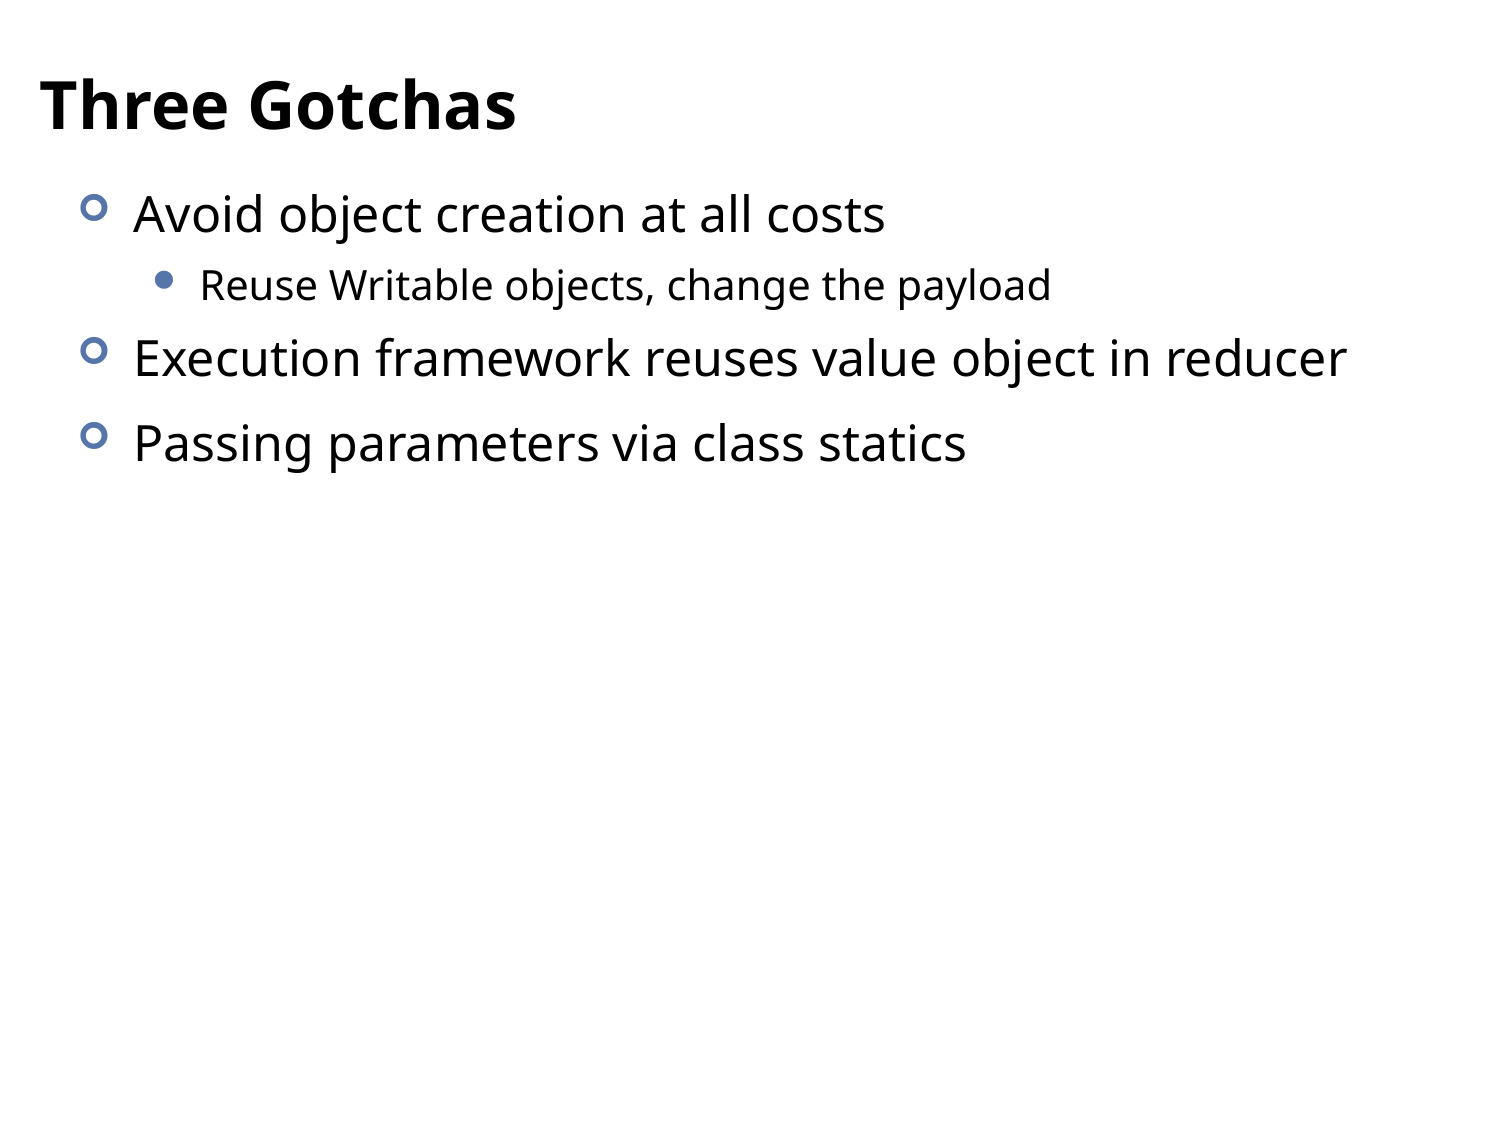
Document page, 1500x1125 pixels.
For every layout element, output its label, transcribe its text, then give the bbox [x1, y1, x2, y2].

title Three Gotchas [24, 18, 1451, 188]
list Avoid object creation at all costs Reuse Writable objects, change the payload Execution framework reuses value object in reducer Passing parameters via class statics [62, 174, 1451, 1013]
